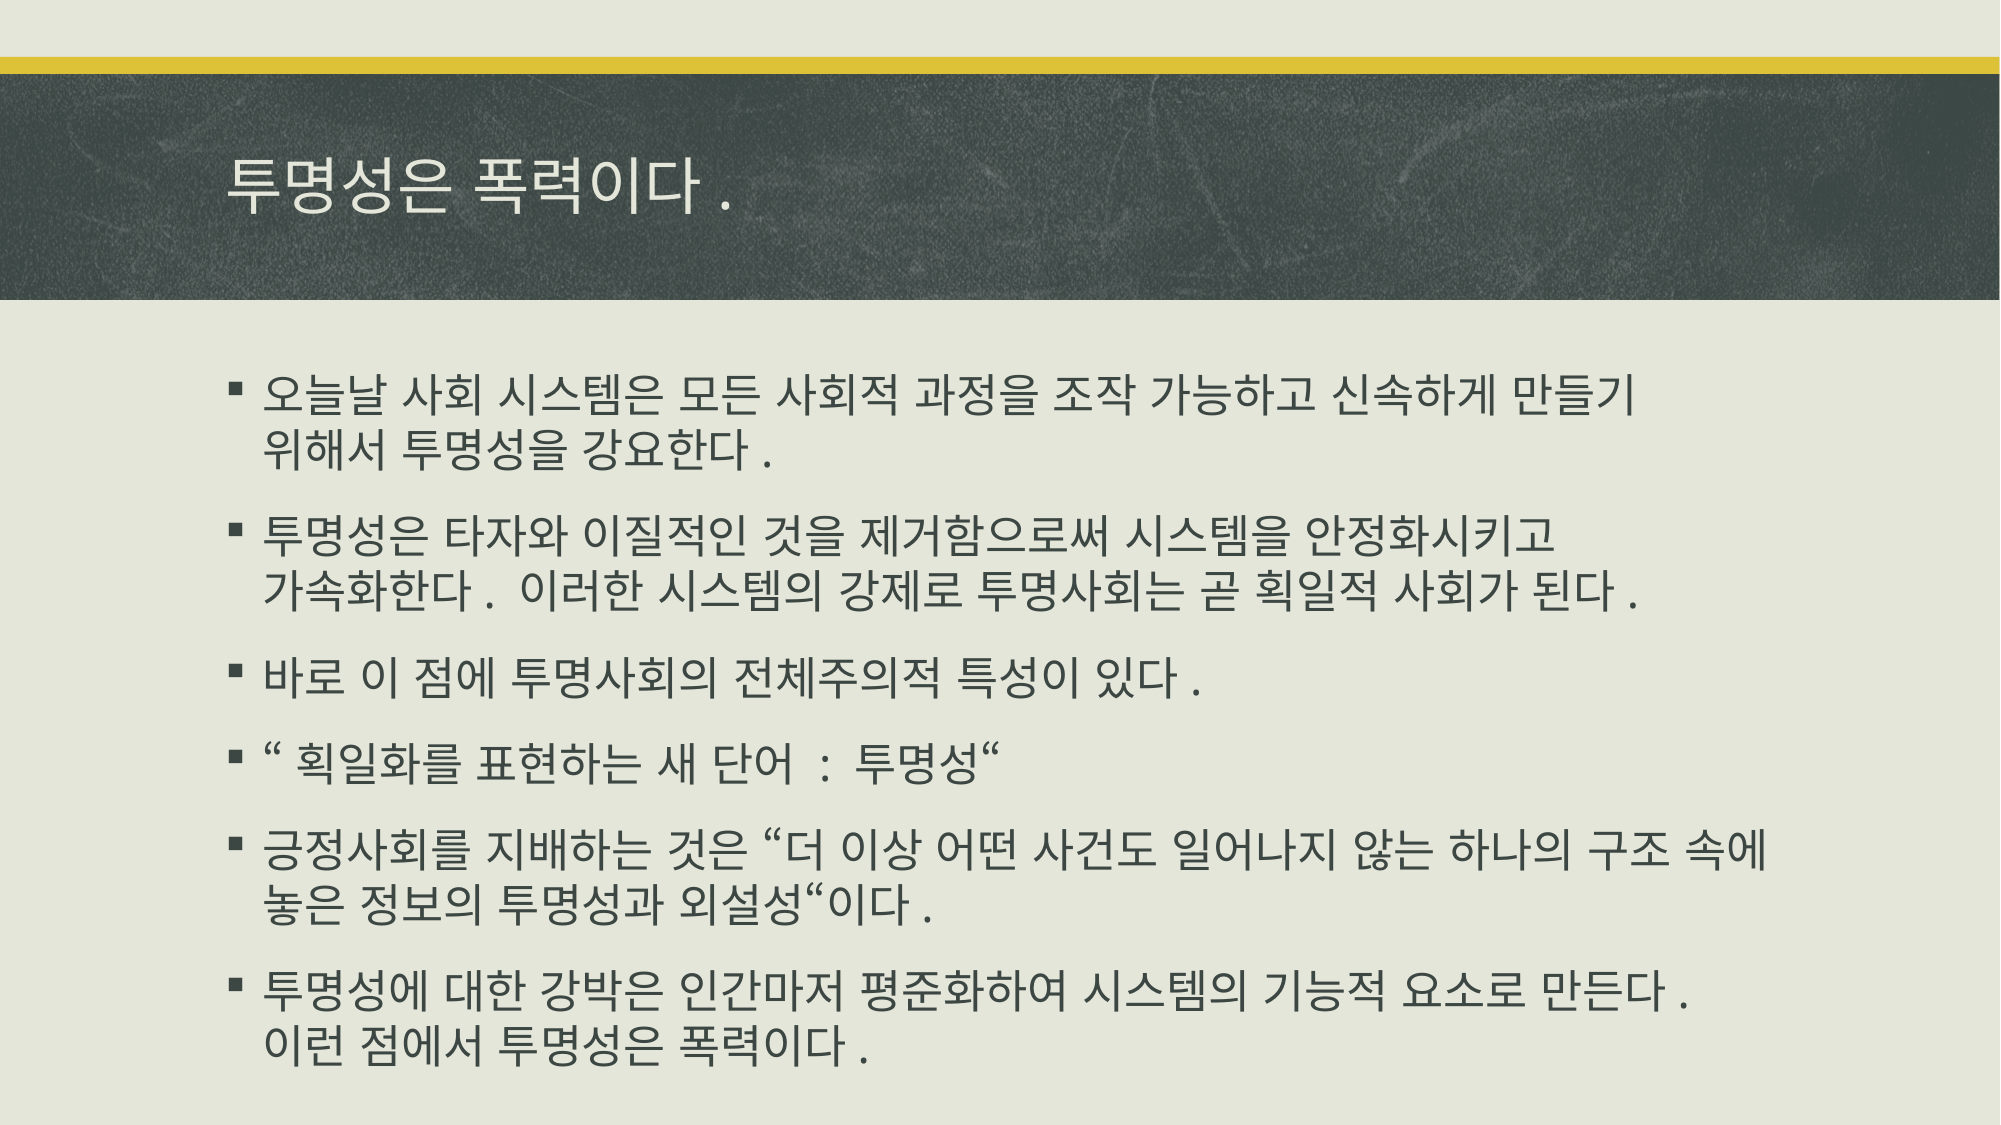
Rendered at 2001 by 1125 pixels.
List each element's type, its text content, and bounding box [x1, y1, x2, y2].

picture [0, 74, 2000, 300]
title 투명성은 폭력이다. [210, 76, 1790, 300]
list 오늘날 사회 시스템은 모든 사회적 과정을 조작 가능하고 신속하게 만들기 위해서 투명성을 강요한다. 투명성은 타자와 이질적인 것을 제거함으로써 시스템을 안정화시키고 가속화한다. 이러한 시스템의 강제로 투명사회는 곧 획일적 사회가 된다. 바로 이 점에 투명사회의 전체주의적 특성이 있다. “획일화를 표현하는 새 단어 : 투명성“ 긍정사회를 지배하는 것은 “더 이상 어떤 사건도 일어나지 않는 하나의 구조 속에 놓은 정보의 투명성과 외설성“이다. 투명성에 대한 강박은 인간마저 평준화하여 시스템의 기능적 요소로 만든다. 이런 점에서 투명성은 폭력이다. [210, 359, 1790, 1098]
